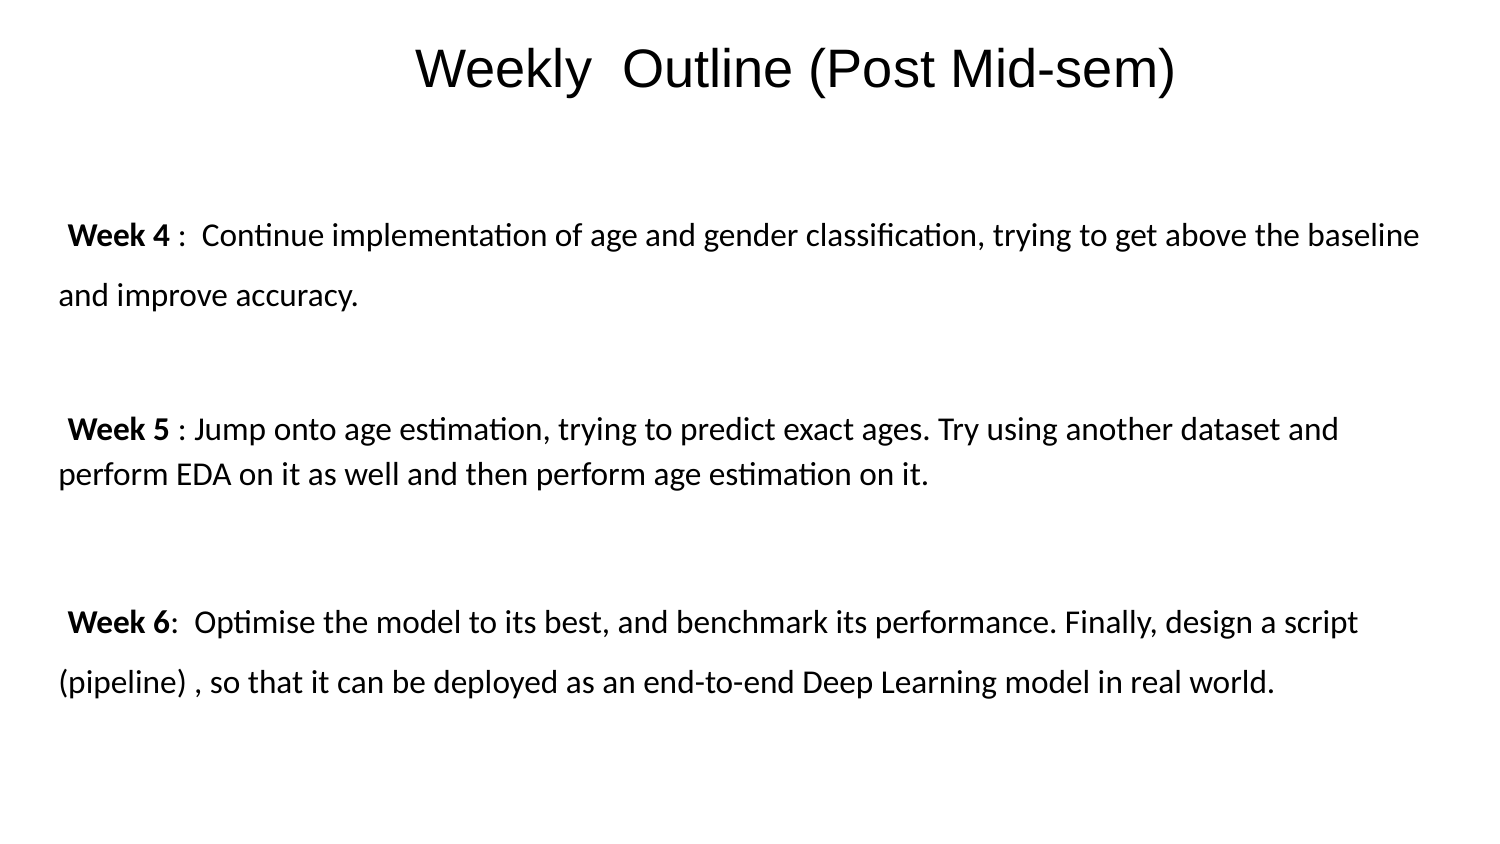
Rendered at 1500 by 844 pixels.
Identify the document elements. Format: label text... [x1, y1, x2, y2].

title Weekly Outline (Post Mid-sem) [143, 11, 1449, 114]
subtitle Week 4 : Continue implementation of age and gender classification, trying to get above the baseline and improve accuracy. Week 5 : Jump onto age estimation, trying to predict exact ages. Try using another dataset and perform EDA on it as well and then perform age estimation on it. Week 6: Optimise the model to its best, and benchmark its performance. Finally, design a script (pipeline) , so that it can be deployed as an end-to-end Deep Learning model in real world. [43, 178, 1469, 844]
